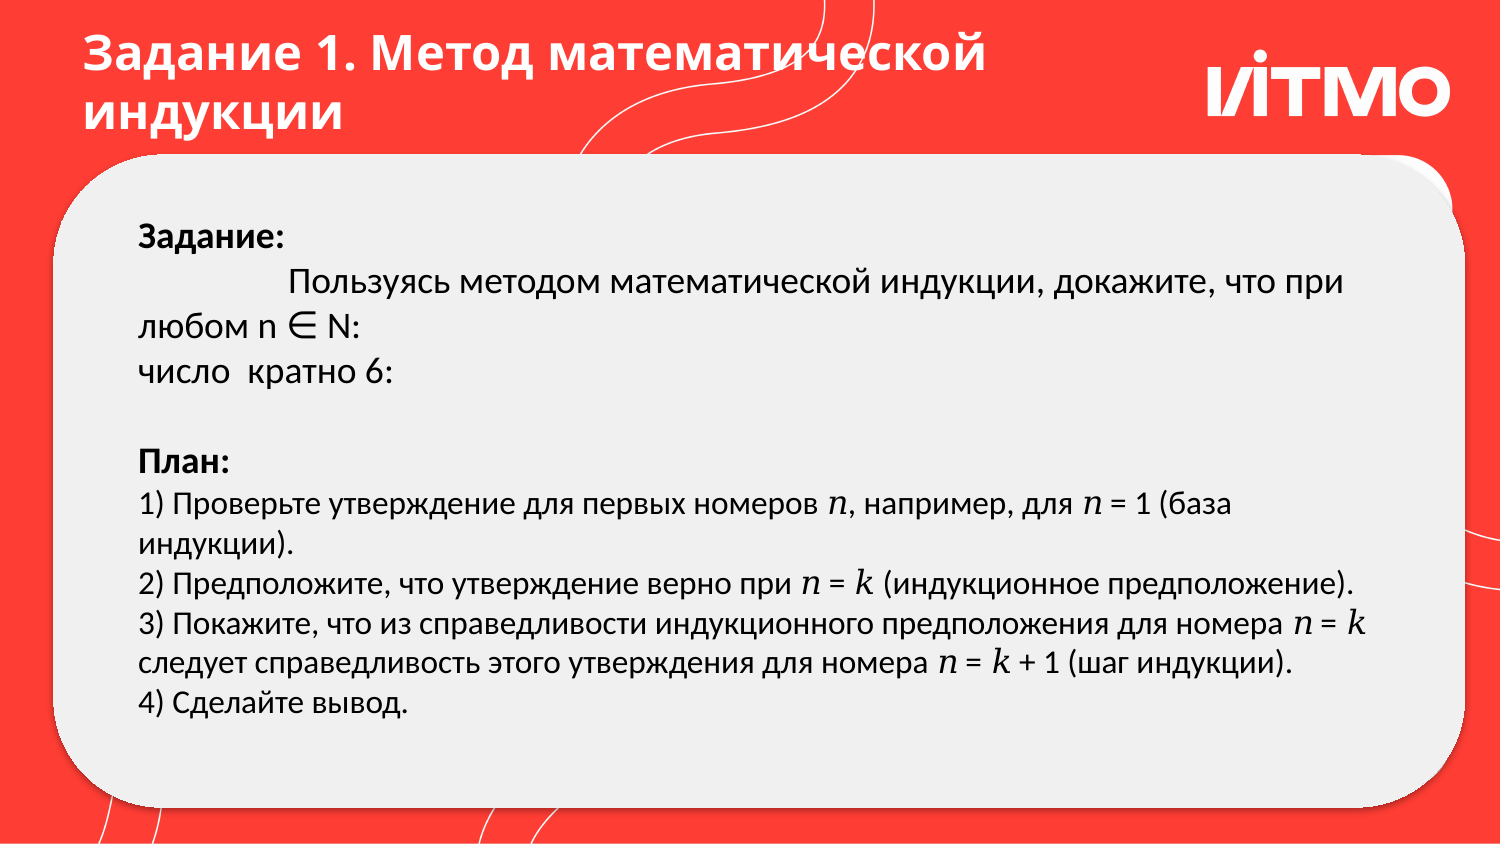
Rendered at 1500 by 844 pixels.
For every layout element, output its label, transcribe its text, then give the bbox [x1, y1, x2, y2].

title Задание 1. Метод математической индукции [74, 35, 1195, 125]
text_box [53, 154, 1465, 808]
picture [0, 0, 1500, 844]
